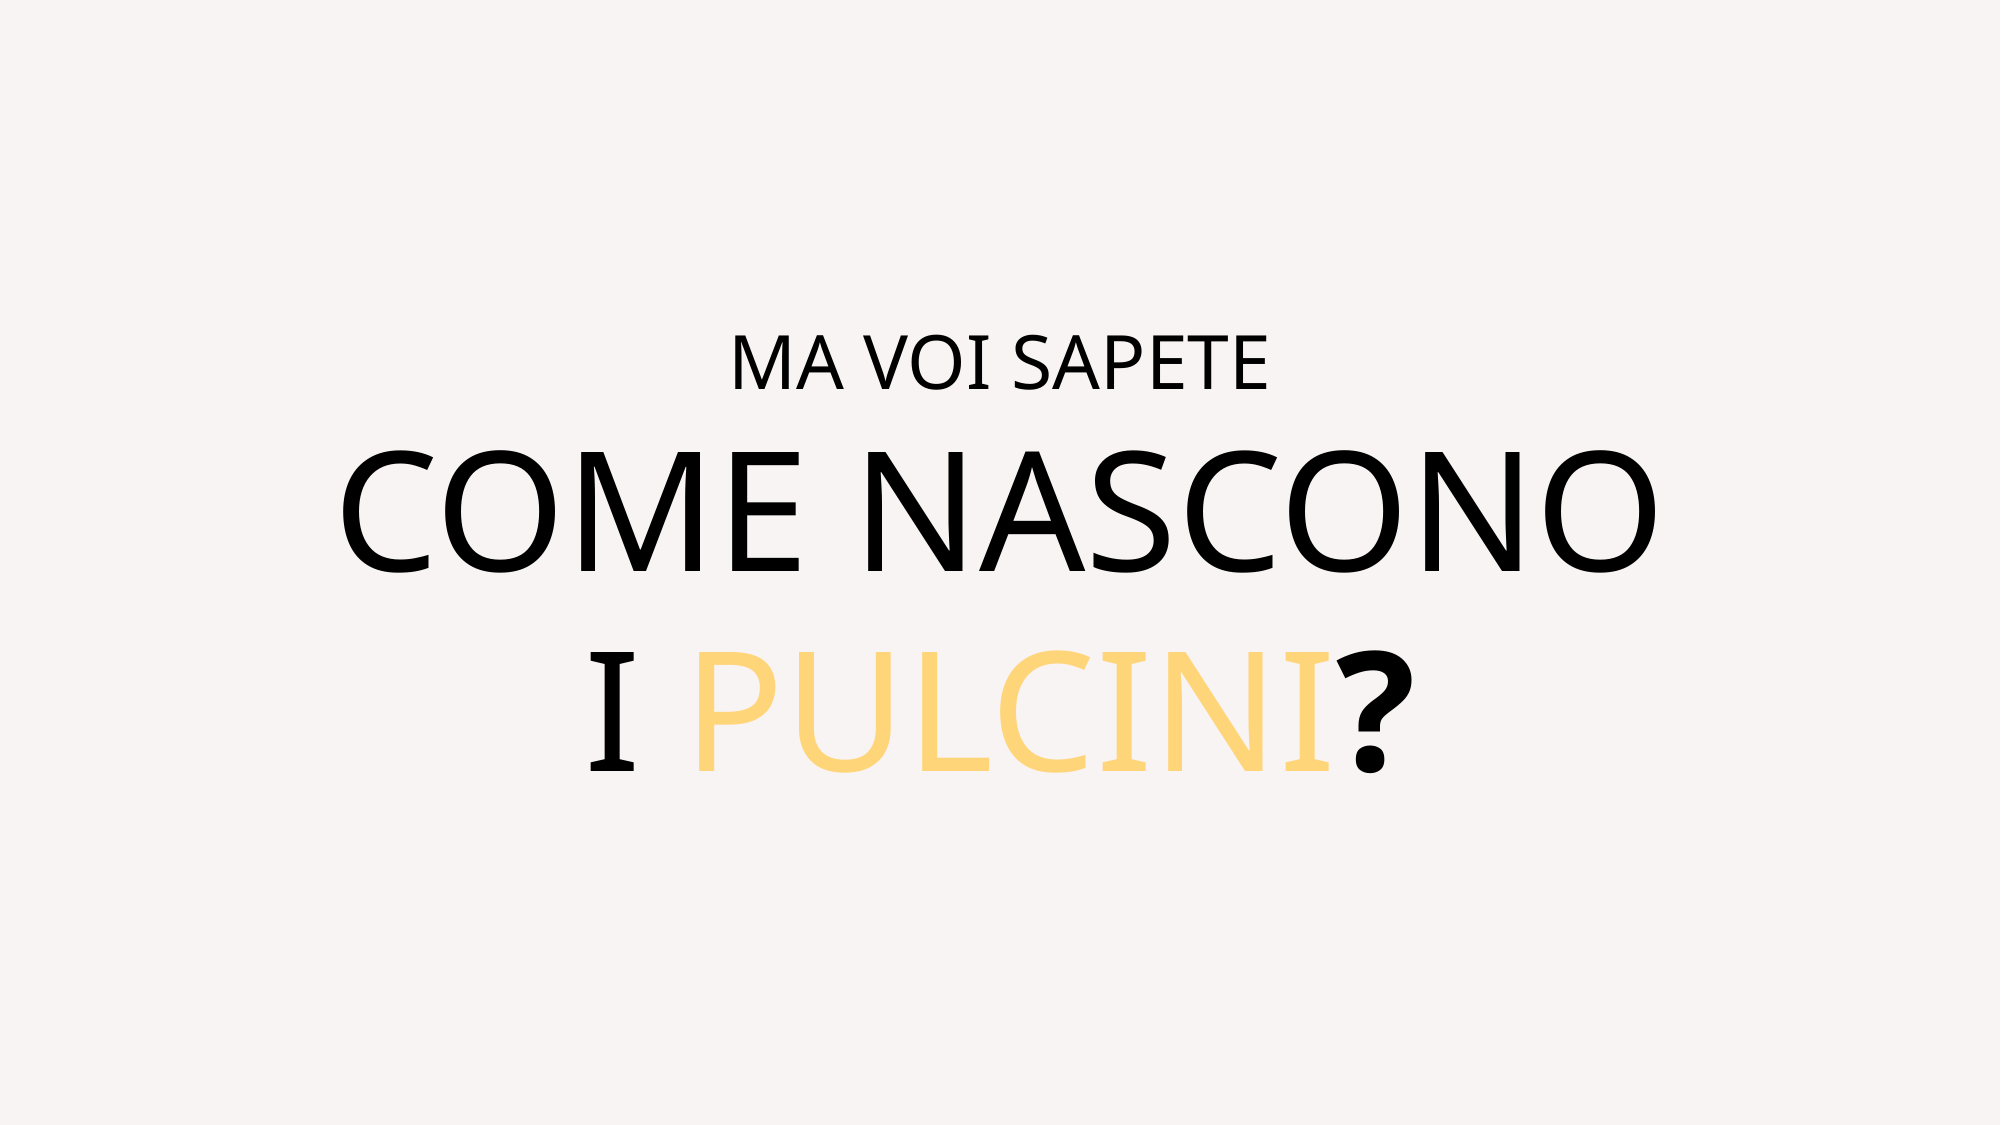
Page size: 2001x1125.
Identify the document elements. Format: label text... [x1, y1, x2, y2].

text_box MA VOI SAPETE COME NASCONO I PULCINI? [318, 307, 1682, 813]
